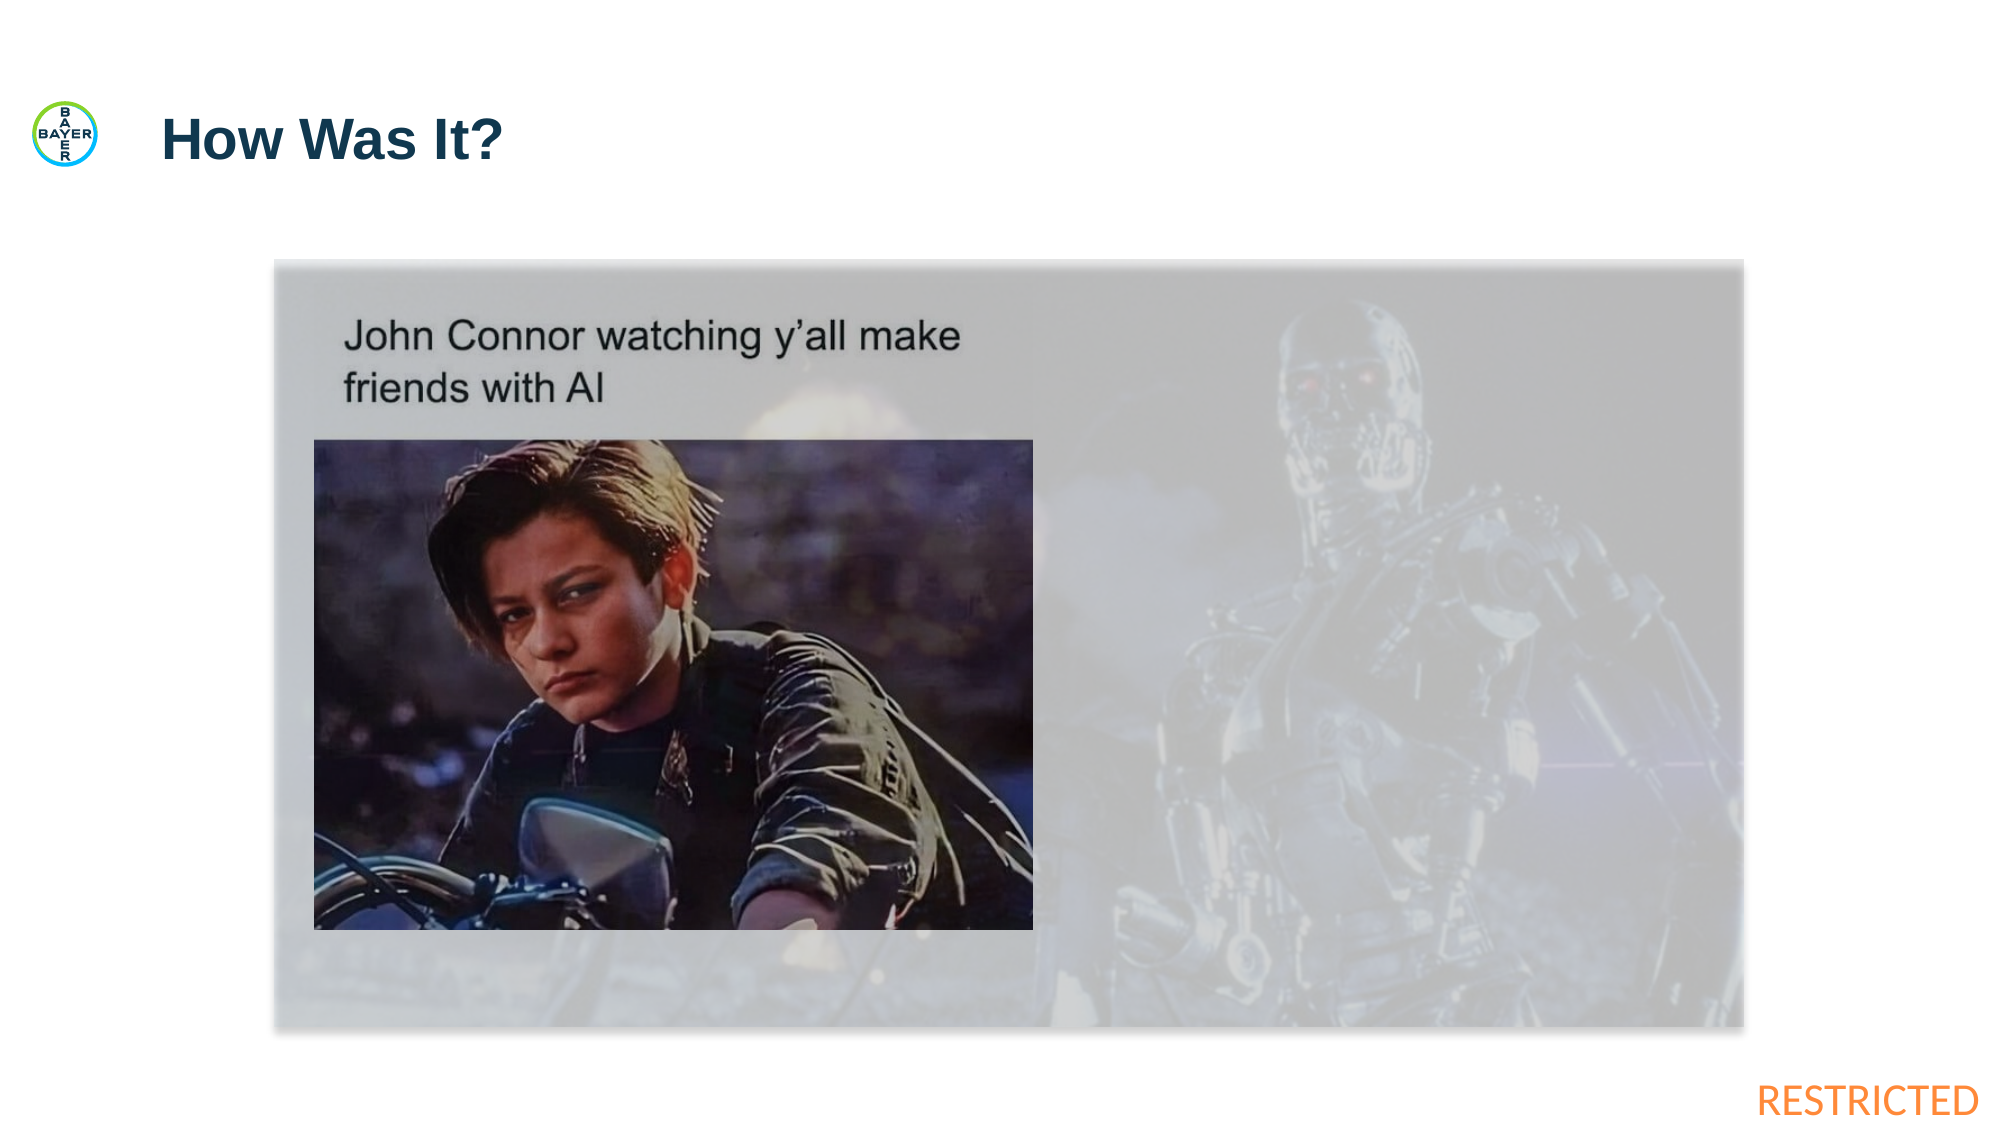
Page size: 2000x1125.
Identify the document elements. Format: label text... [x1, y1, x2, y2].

picture [274, 259, 1744, 1027]
picture [64, 105, 82, 112]
title How Was It? [161, 29, 1933, 172]
